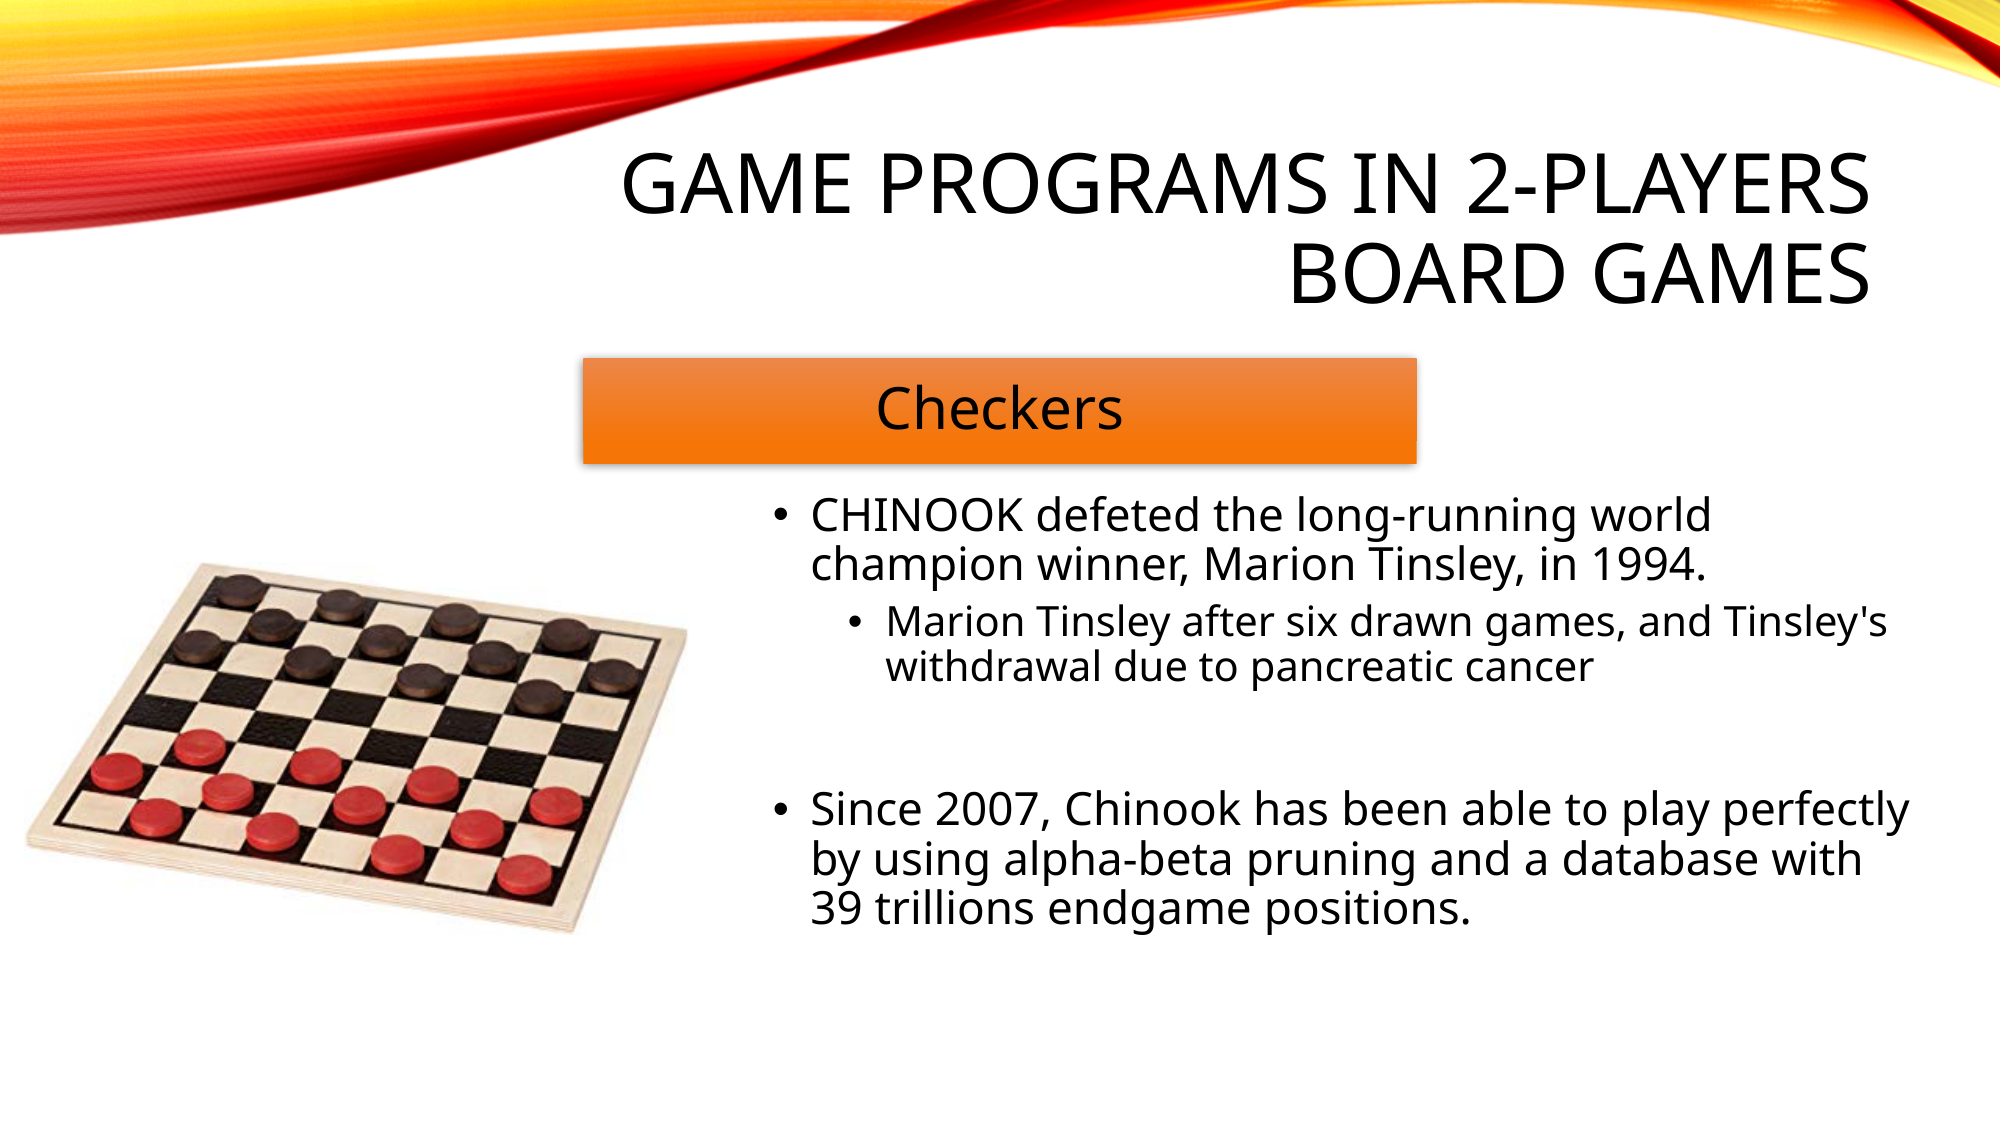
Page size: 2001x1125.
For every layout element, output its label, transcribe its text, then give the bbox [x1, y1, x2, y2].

list CHINOOK defeted the long-running world champion winner, Marion Tinsley, in 1994. Marion Tinsley after six drawn games, and Tinsley's withdrawal due to pancreatic cancer Since 2007, Chinook has been able to play perfectly by using alpha-beta pruning and a database with 39 trillions endgame positions. [757, 484, 1935, 1021]
title game programs in 2-players board games [474, 125, 1888, 338]
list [23, 562, 689, 935]
picture [0, 0, 2000, 237]
list Checkers [583, 358, 1417, 464]
